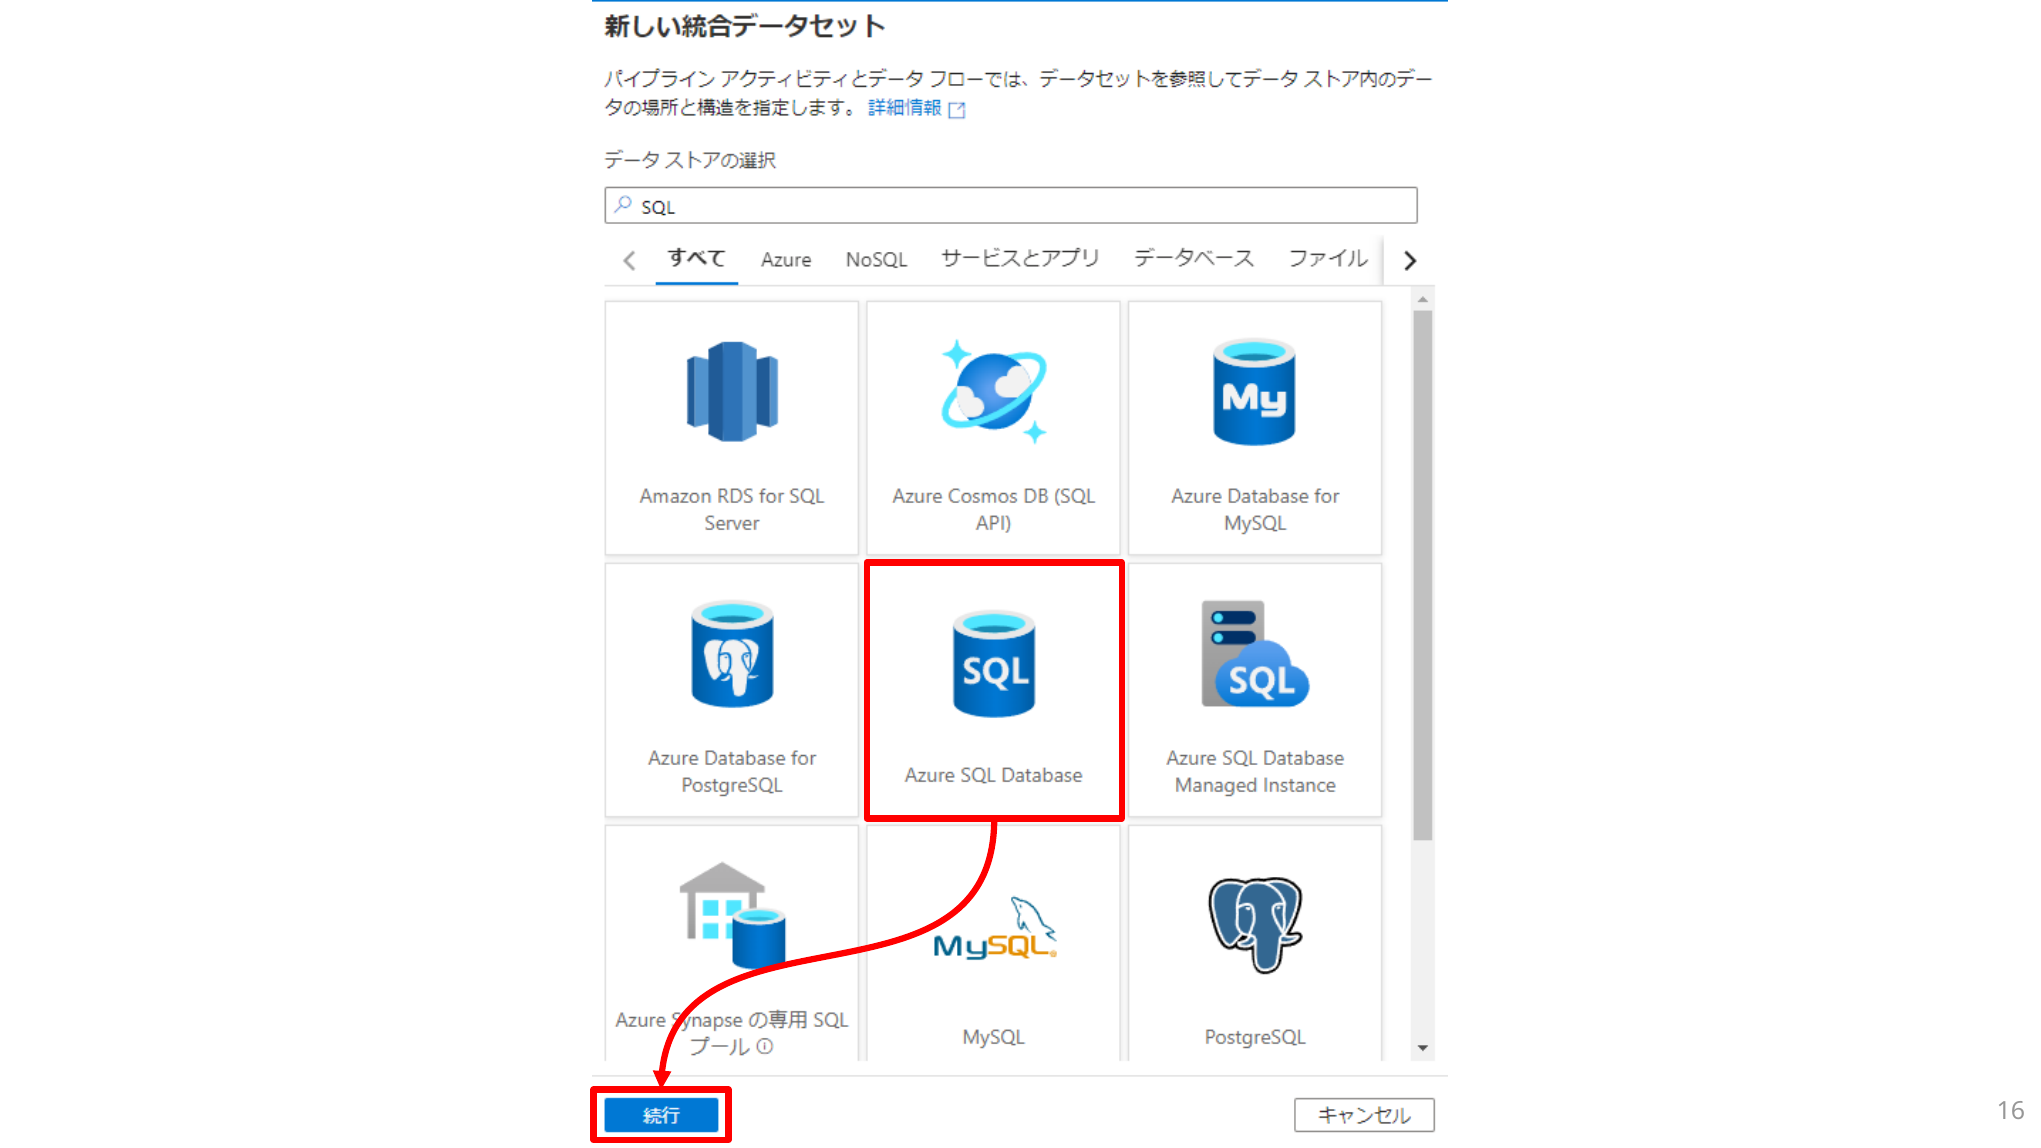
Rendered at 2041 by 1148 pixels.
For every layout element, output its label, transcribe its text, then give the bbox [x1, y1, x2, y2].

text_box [691, 787, 964, 1121]
slide_number 16 [1581, 1081, 2041, 1143]
picture [591, 0, 1449, 1148]
